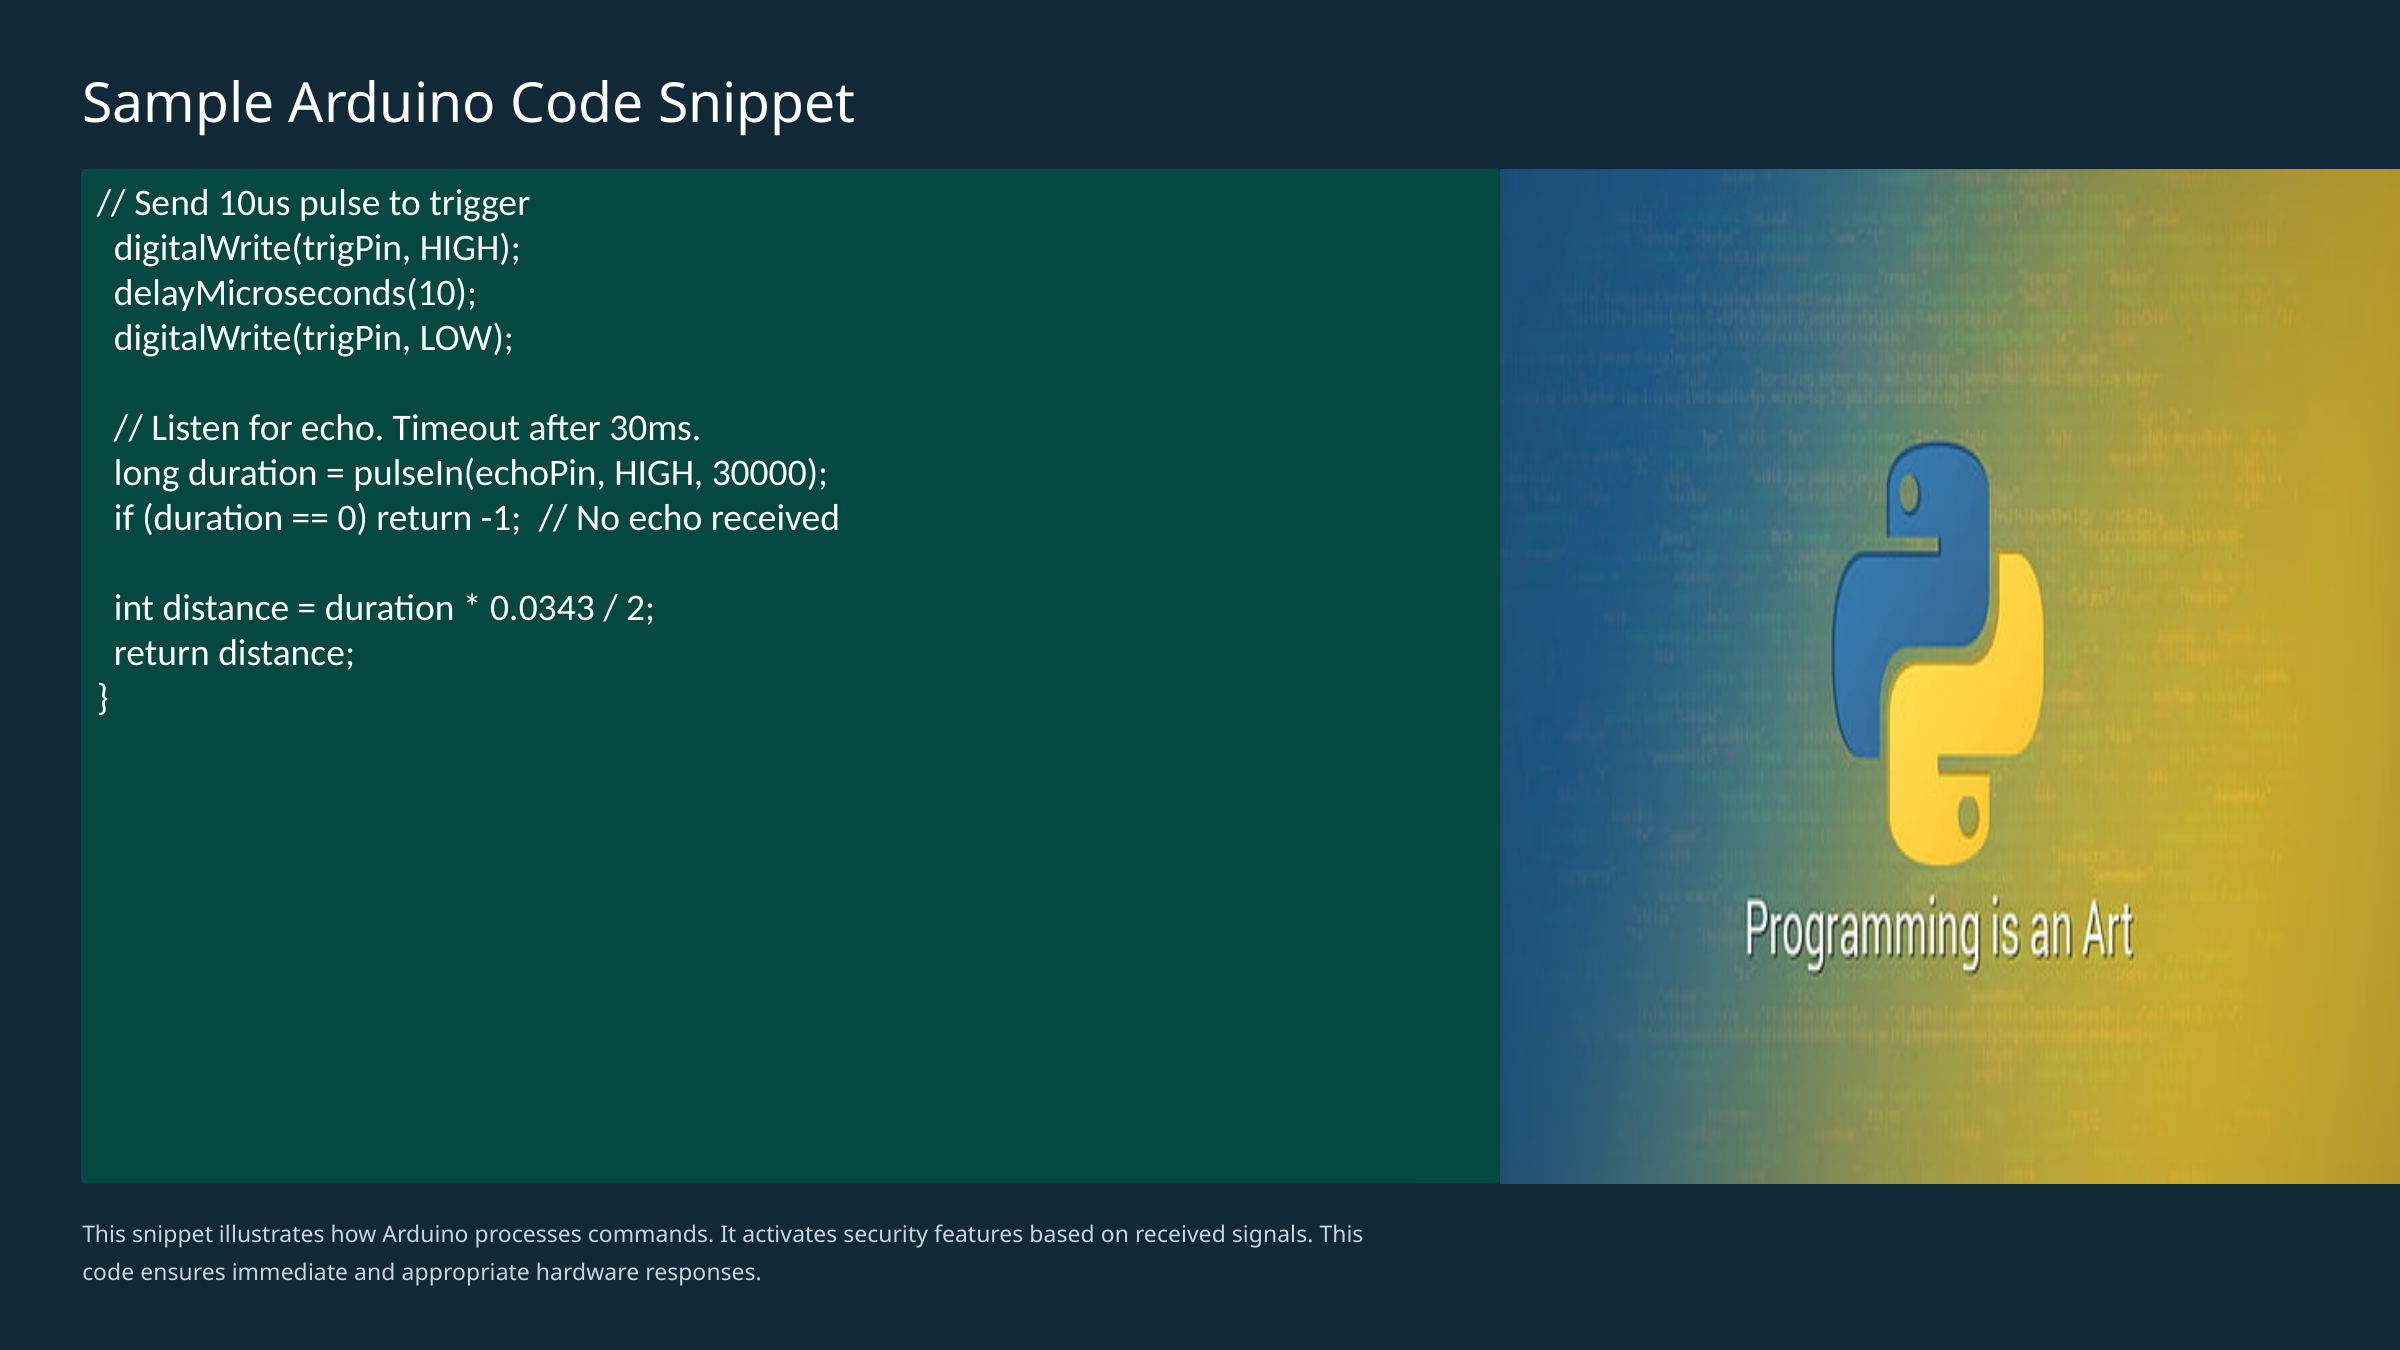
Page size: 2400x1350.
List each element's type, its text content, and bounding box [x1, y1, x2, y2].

text_box Sample Arduino Code Snippet [82, 64, 1066, 134]
text_box // Send 10us pulse to trigger digitalWrite(trigPin, HIGH); delayMicroseconds(10); digitalWrite(trigPin, LOW); // Listen for echo. Timeout after 30ms. long duration = pulseIn(echoPin, HIGH, 30000); if (duration == 0) return -1; // No echo received int distance = duration * 0.0343 / 2; return distance; } [81, 169, 1499, 1184]
text_box [104, 186, 1396, 1166]
text_box This snippet illustrates how Arduino processes commands. It activates security features based on received signals. This code ensures immediate and appropriate hardware responses. [82, 1209, 1418, 1286]
picture [1499, 169, 2400, 1184]
